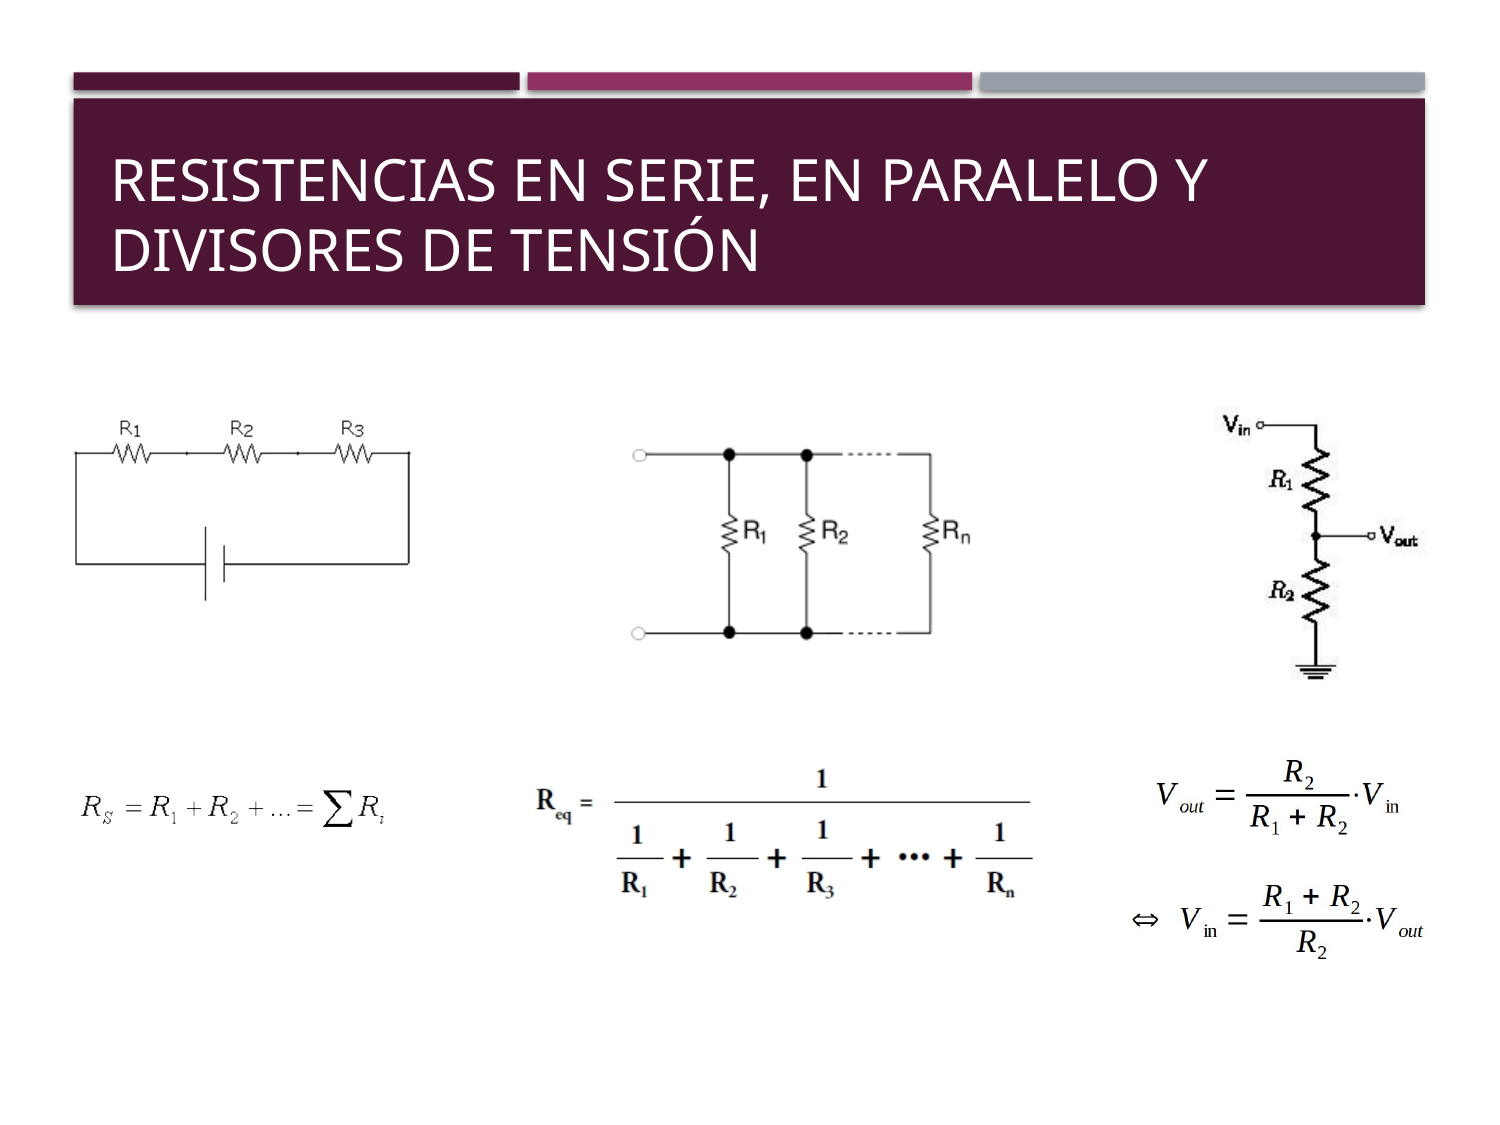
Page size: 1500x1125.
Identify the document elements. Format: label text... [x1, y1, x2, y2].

picture [57, 405, 423, 614]
title Resistencias en serie, en paralelo y divisores de tensión [95, 112, 1406, 291]
picture [1107, 738, 1457, 980]
picture [1214, 405, 1430, 682]
picture [72, 777, 400, 847]
picture [517, 752, 1048, 923]
picture [622, 425, 978, 662]
